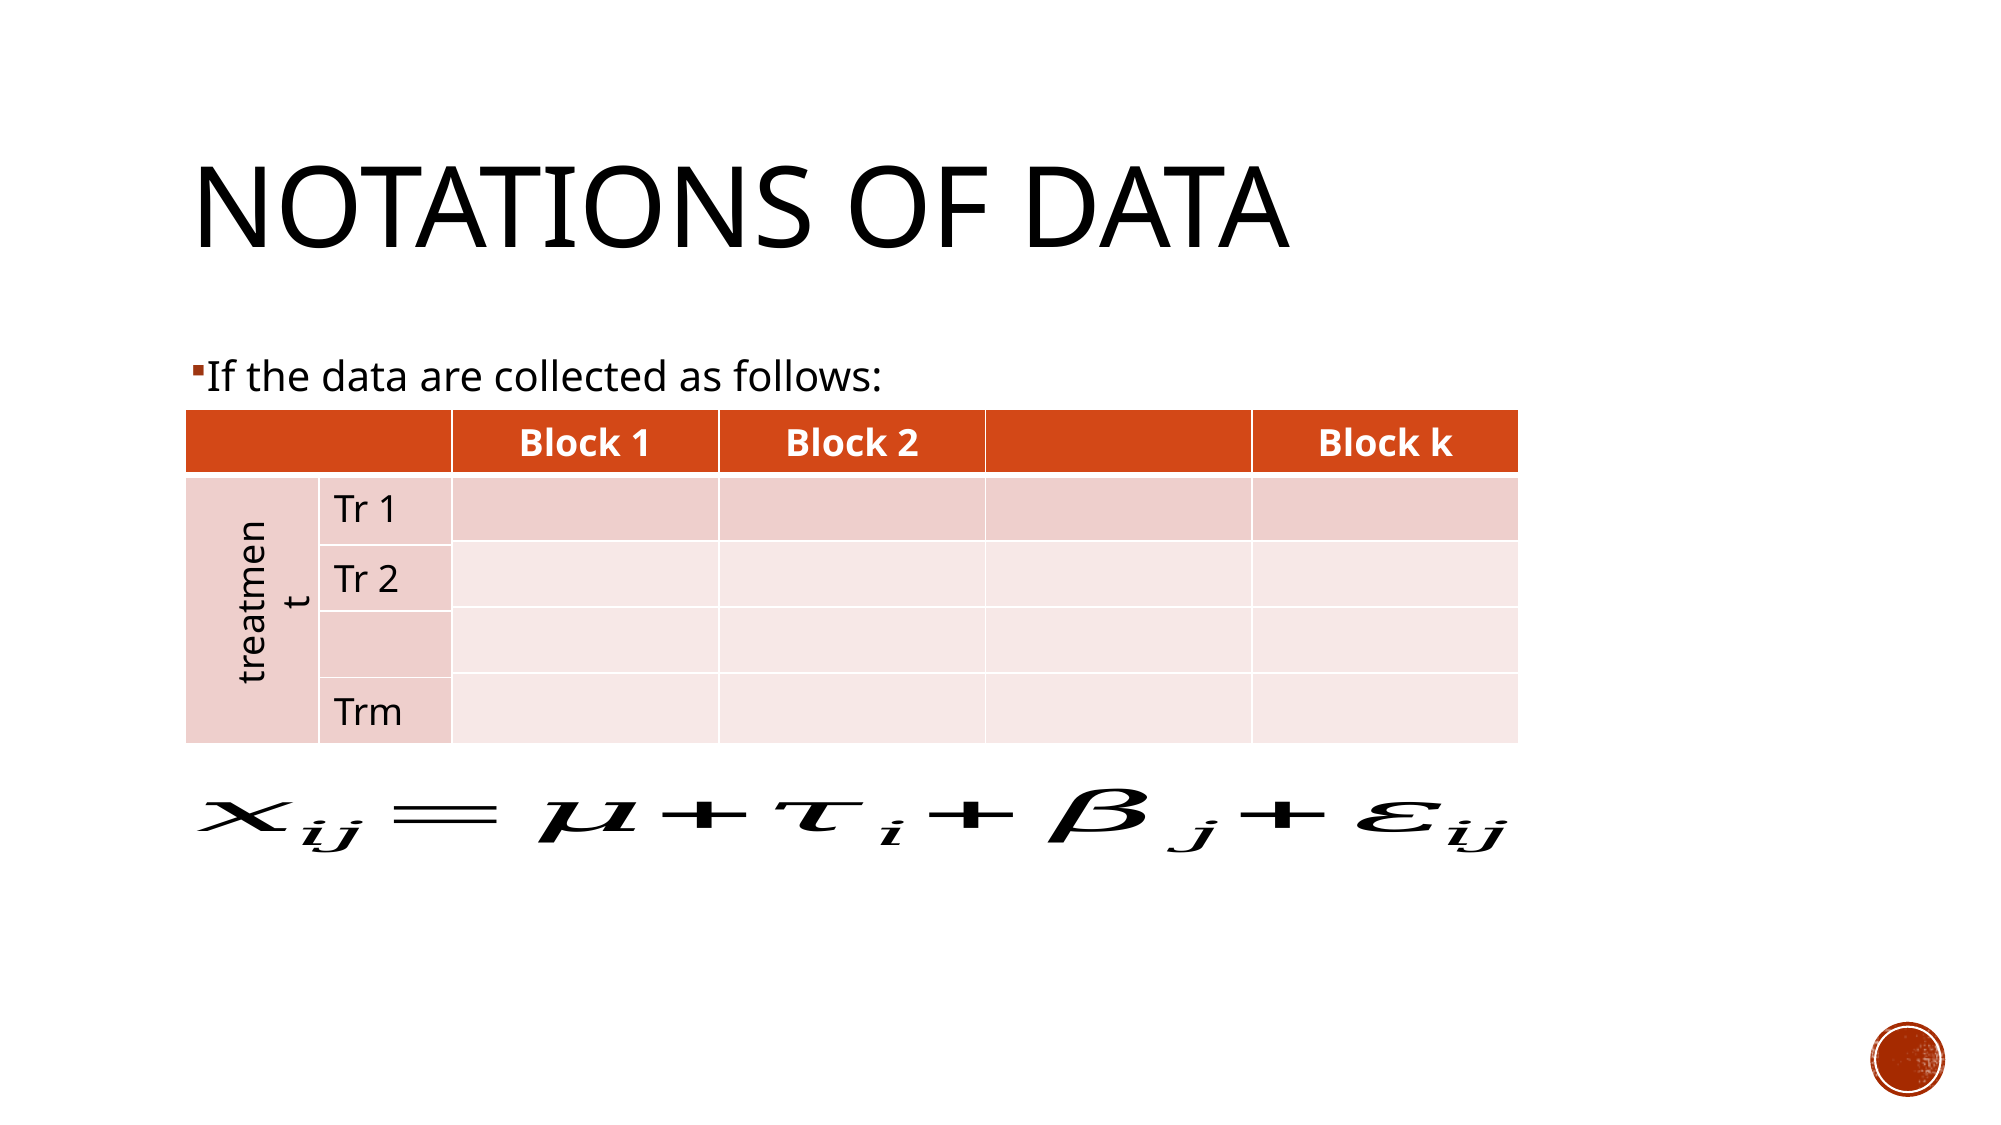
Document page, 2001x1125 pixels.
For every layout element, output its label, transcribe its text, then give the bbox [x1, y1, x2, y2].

text_box treatment [219, 500, 324, 705]
title Notations of Data [175, 79, 1826, 344]
list If the data are collected as follows: [175, 348, 1826, 1013]
